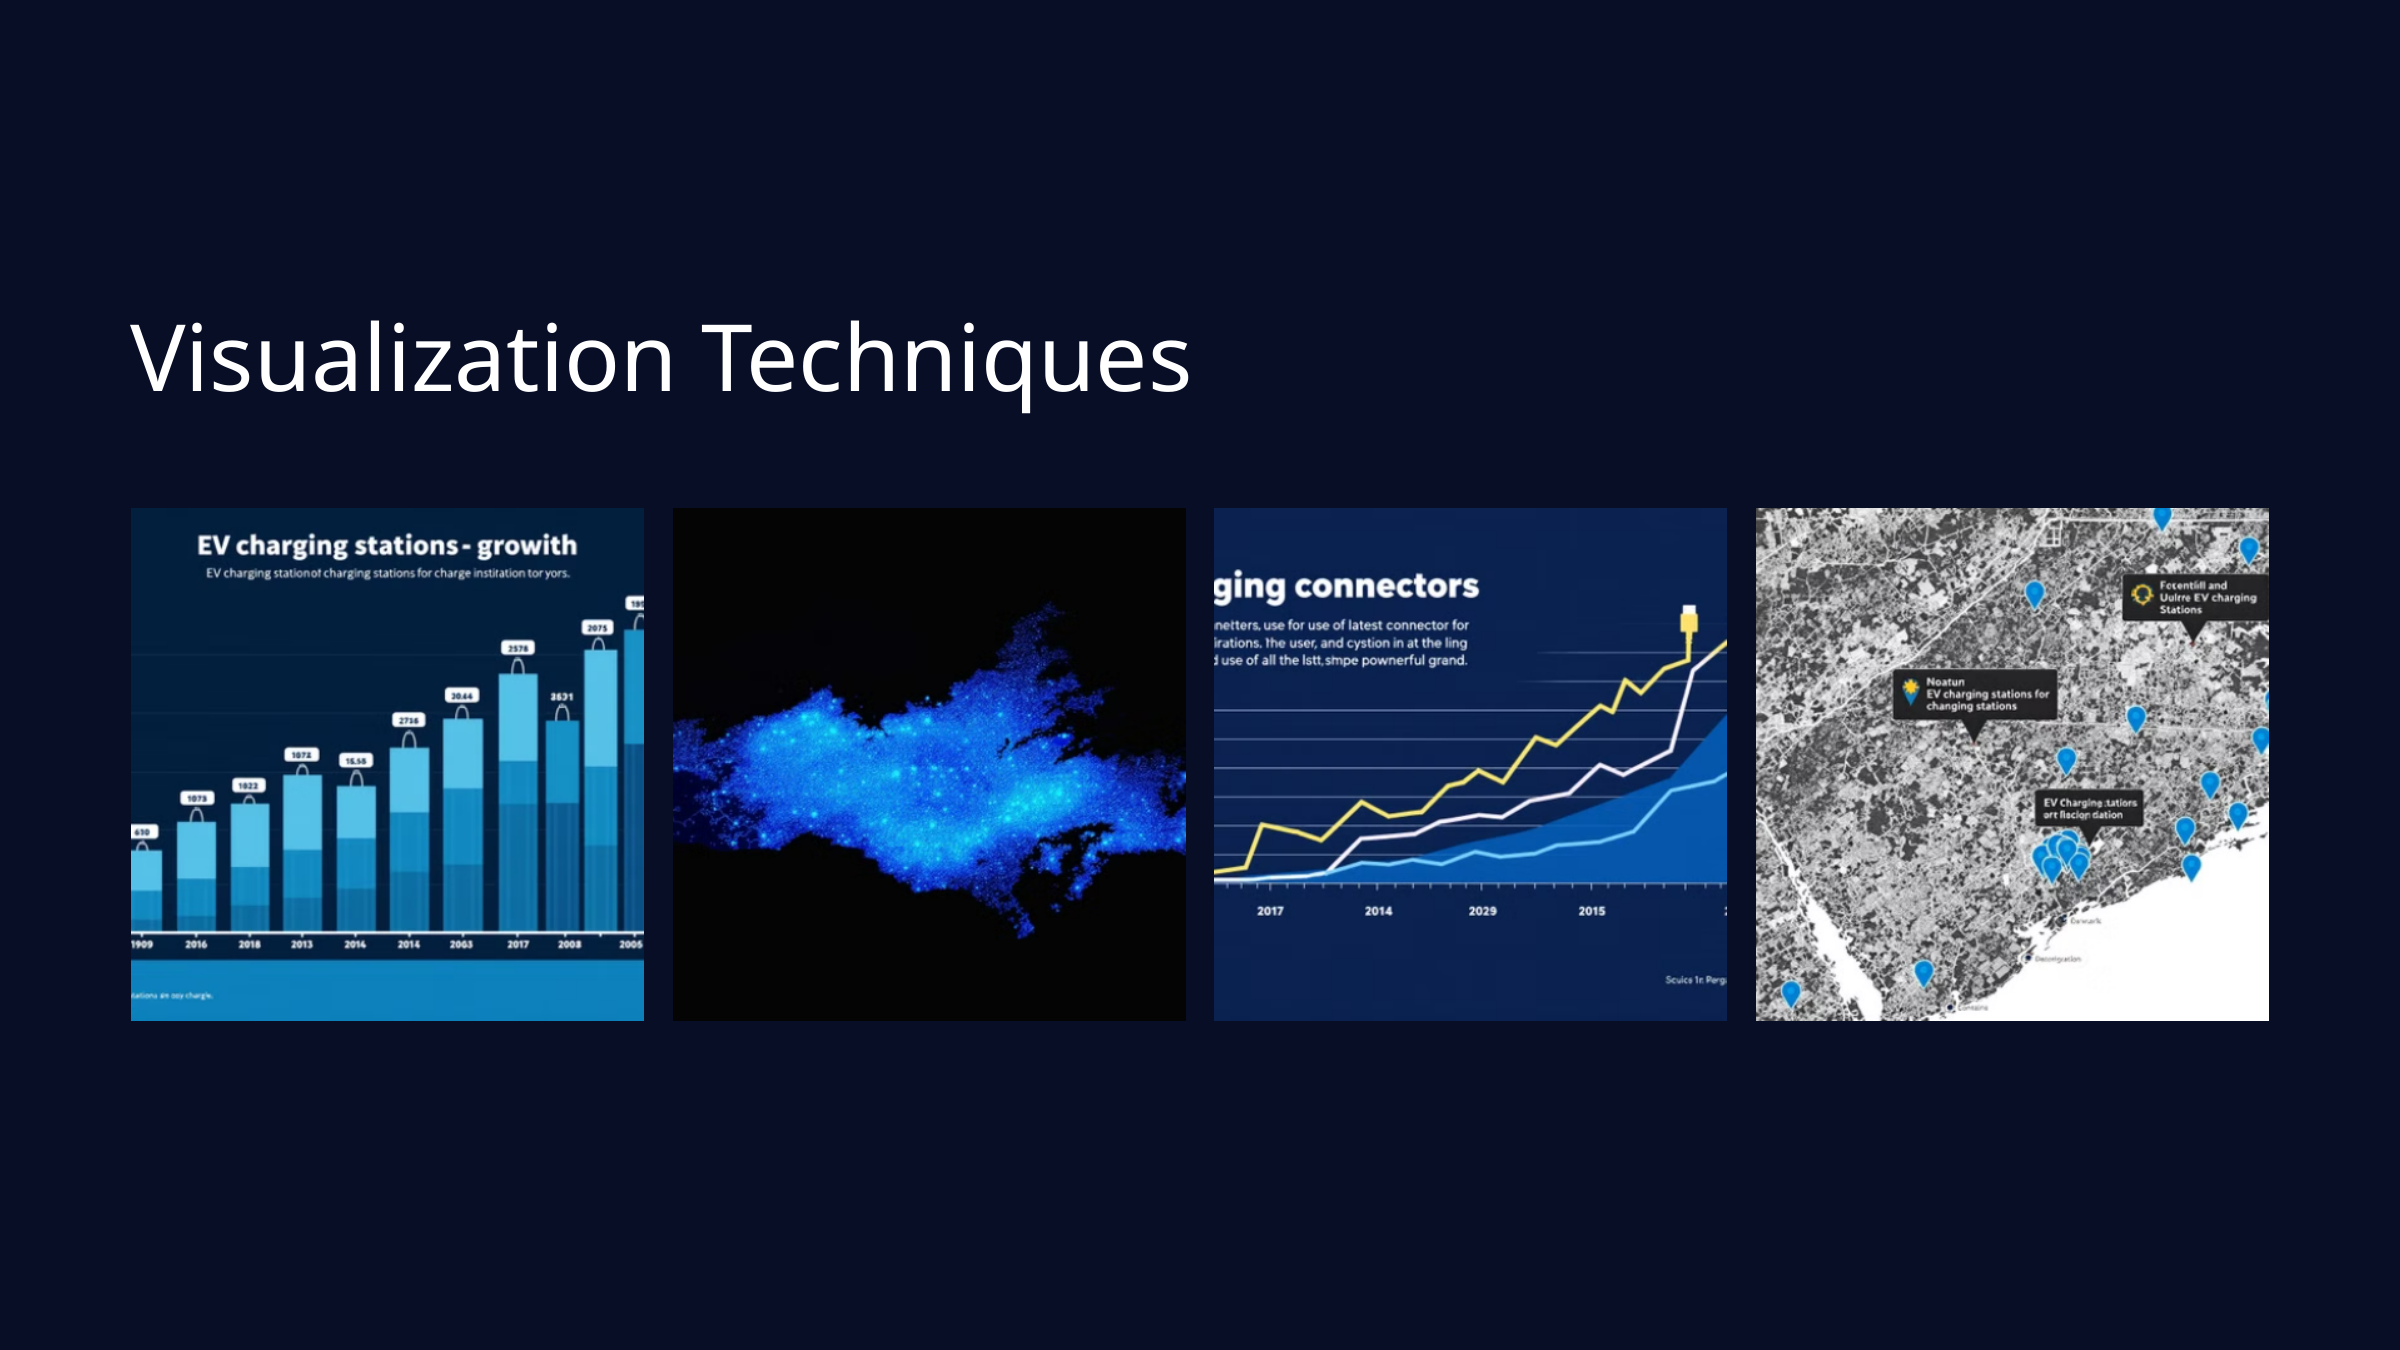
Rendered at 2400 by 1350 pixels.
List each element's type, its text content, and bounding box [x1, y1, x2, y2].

picture [131, 991, 213, 1000]
picture [1214, 508, 1727, 1021]
text_box Visualization Techniques [130, 294, 1235, 411]
picture [673, 508, 1186, 1021]
picture [1756, 508, 2269, 1021]
picture [131, 508, 644, 964]
